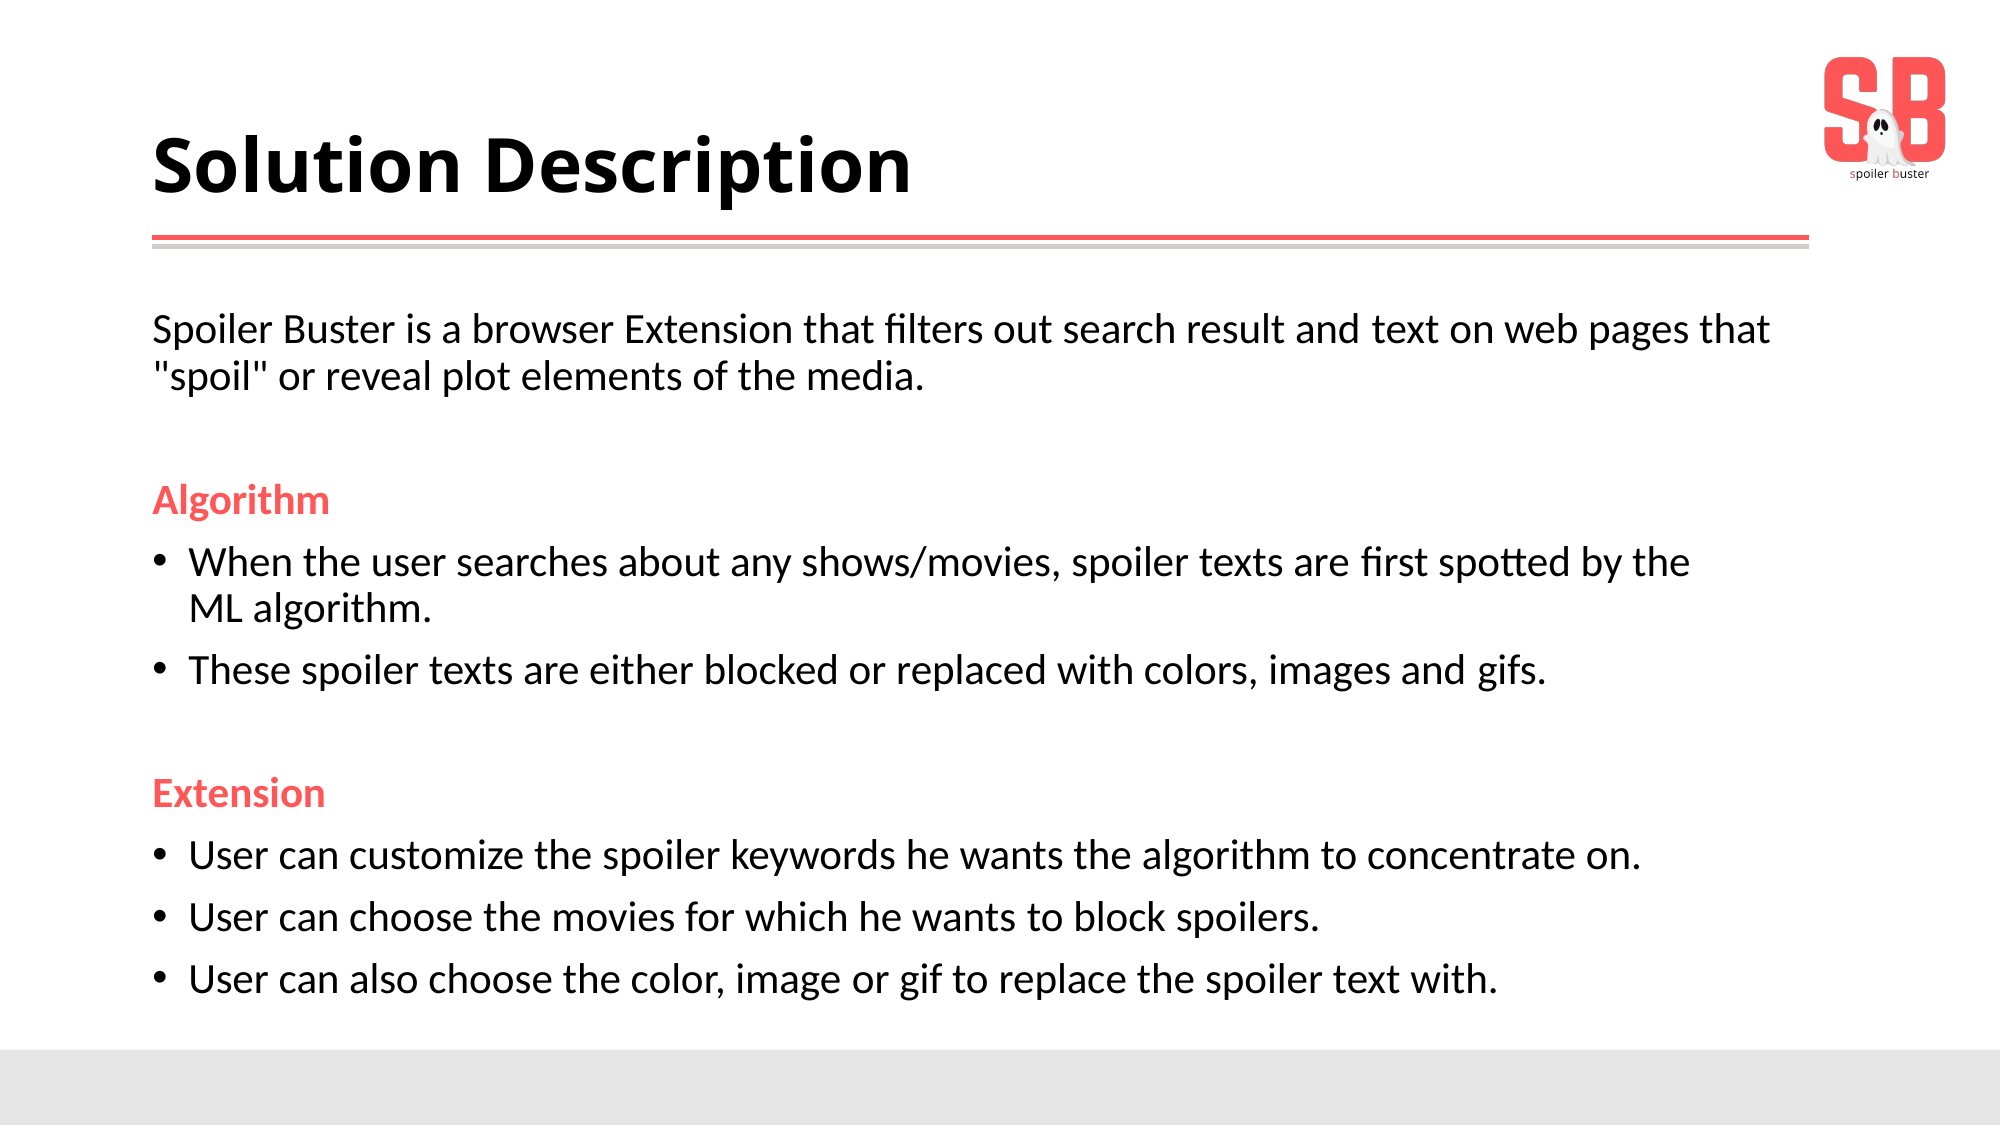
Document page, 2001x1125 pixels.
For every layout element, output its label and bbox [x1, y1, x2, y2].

text_box [0, 0, 2000, 1125]
